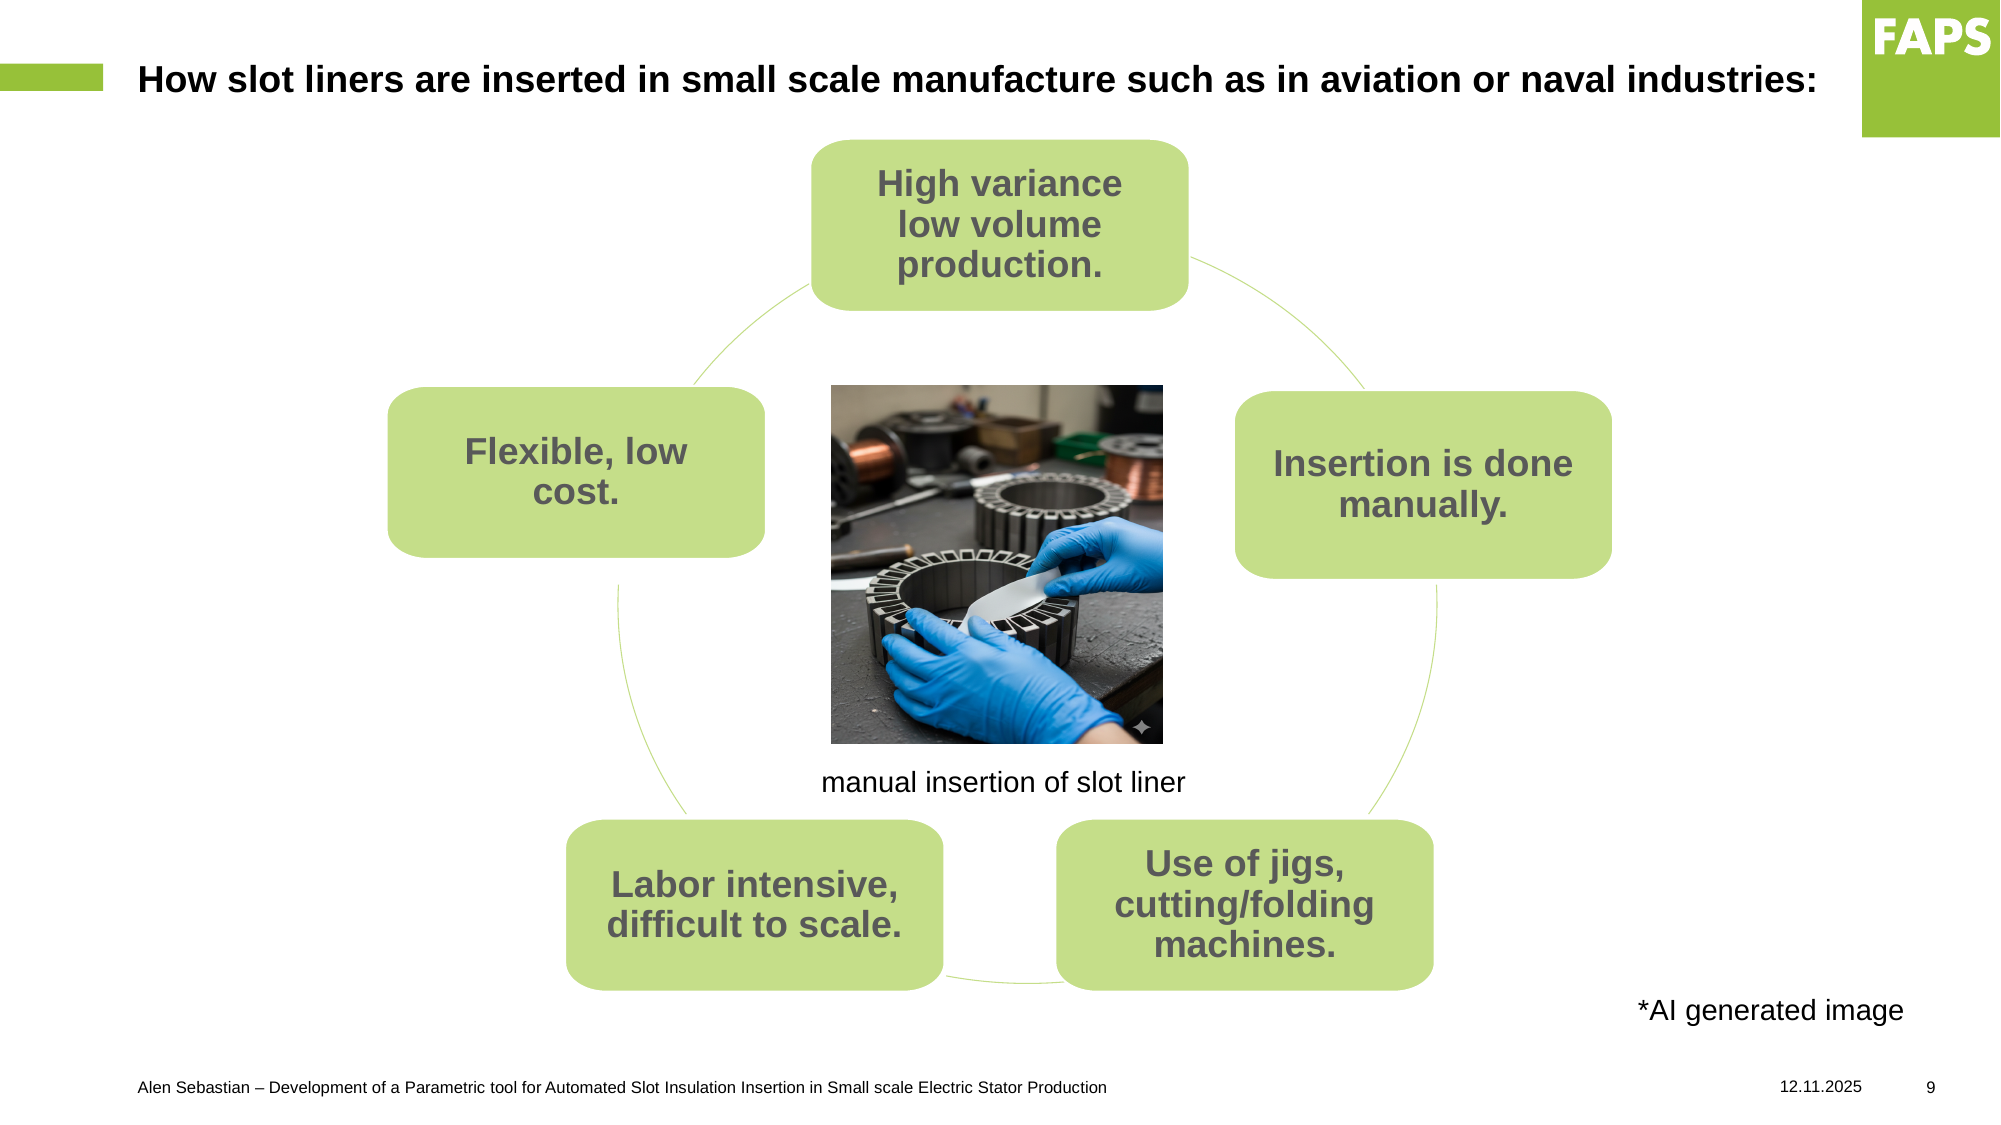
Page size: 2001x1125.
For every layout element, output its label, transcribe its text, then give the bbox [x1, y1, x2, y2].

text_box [386, 138, 1614, 992]
text_box *AI generated image [1637, 991, 1911, 1034]
slide_number 9 [1862, 1076, 2000, 1098]
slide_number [1599, 1076, 1862, 1098]
footer Alen Sebastian – Development of a Parametric tool for Automated Slot Insulation Insertion in Small scale Electric Stator Production [137, 1076, 1599, 1098]
title How slot liners are inserted in small scale manufacture such as in aviation or naval industries: [137, 54, 1828, 138]
